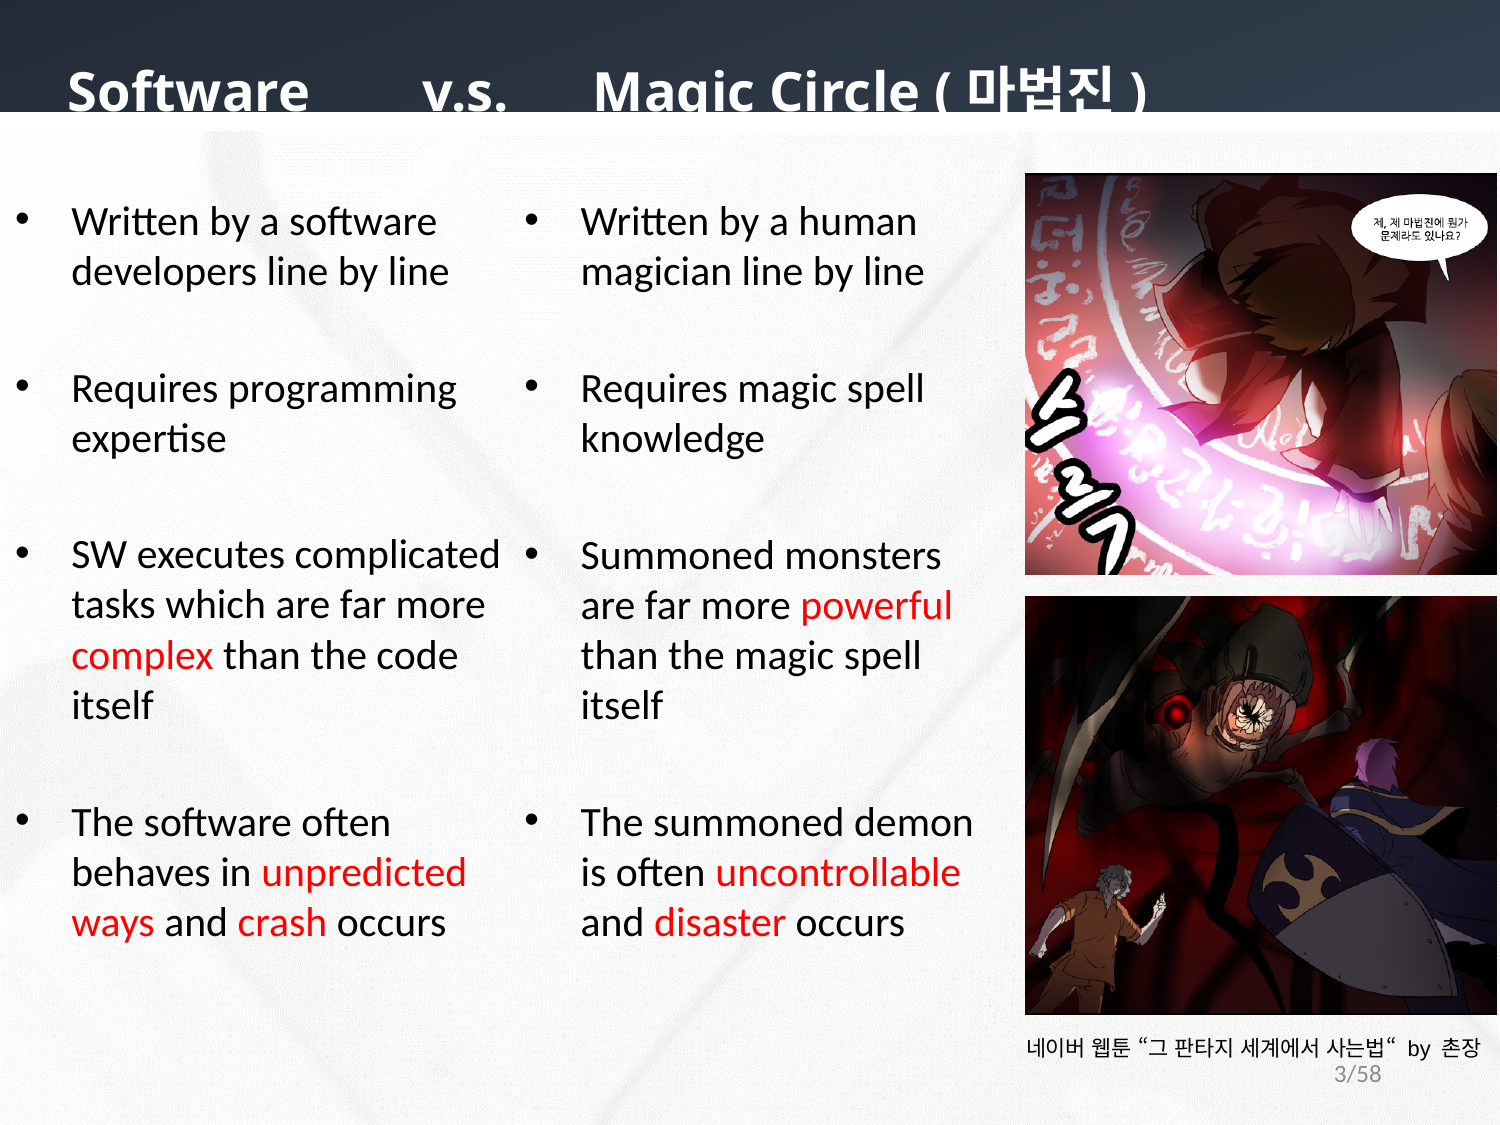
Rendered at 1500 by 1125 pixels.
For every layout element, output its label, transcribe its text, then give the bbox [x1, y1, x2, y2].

text_box 네이버 웹툰 “그 판타지 세계에서 사는법“ by 촌장 [1011, 1026, 1497, 1068]
text_box Written by a software developers line by line Requires programming expertise SW executes complicated tasks which are far more complex than the code itself The software often behaves in unpredicted ways and crash occurs [0, 185, 525, 1042]
slide_number 3/58 [1059, 1068, 1397, 1103]
picture [0, 131, 1500, 1125]
text_box Written by a human magician line by line Requires magic spell knowledge Summoned monsters are far more powerful than the magic spell itself The summoned demon is often uncontrollable and disaster occurs [509, 186, 1000, 1042]
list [1024, 596, 1497, 1015]
title Software v.s. Magic Circle (마법진) [38, 24, 1500, 164]
